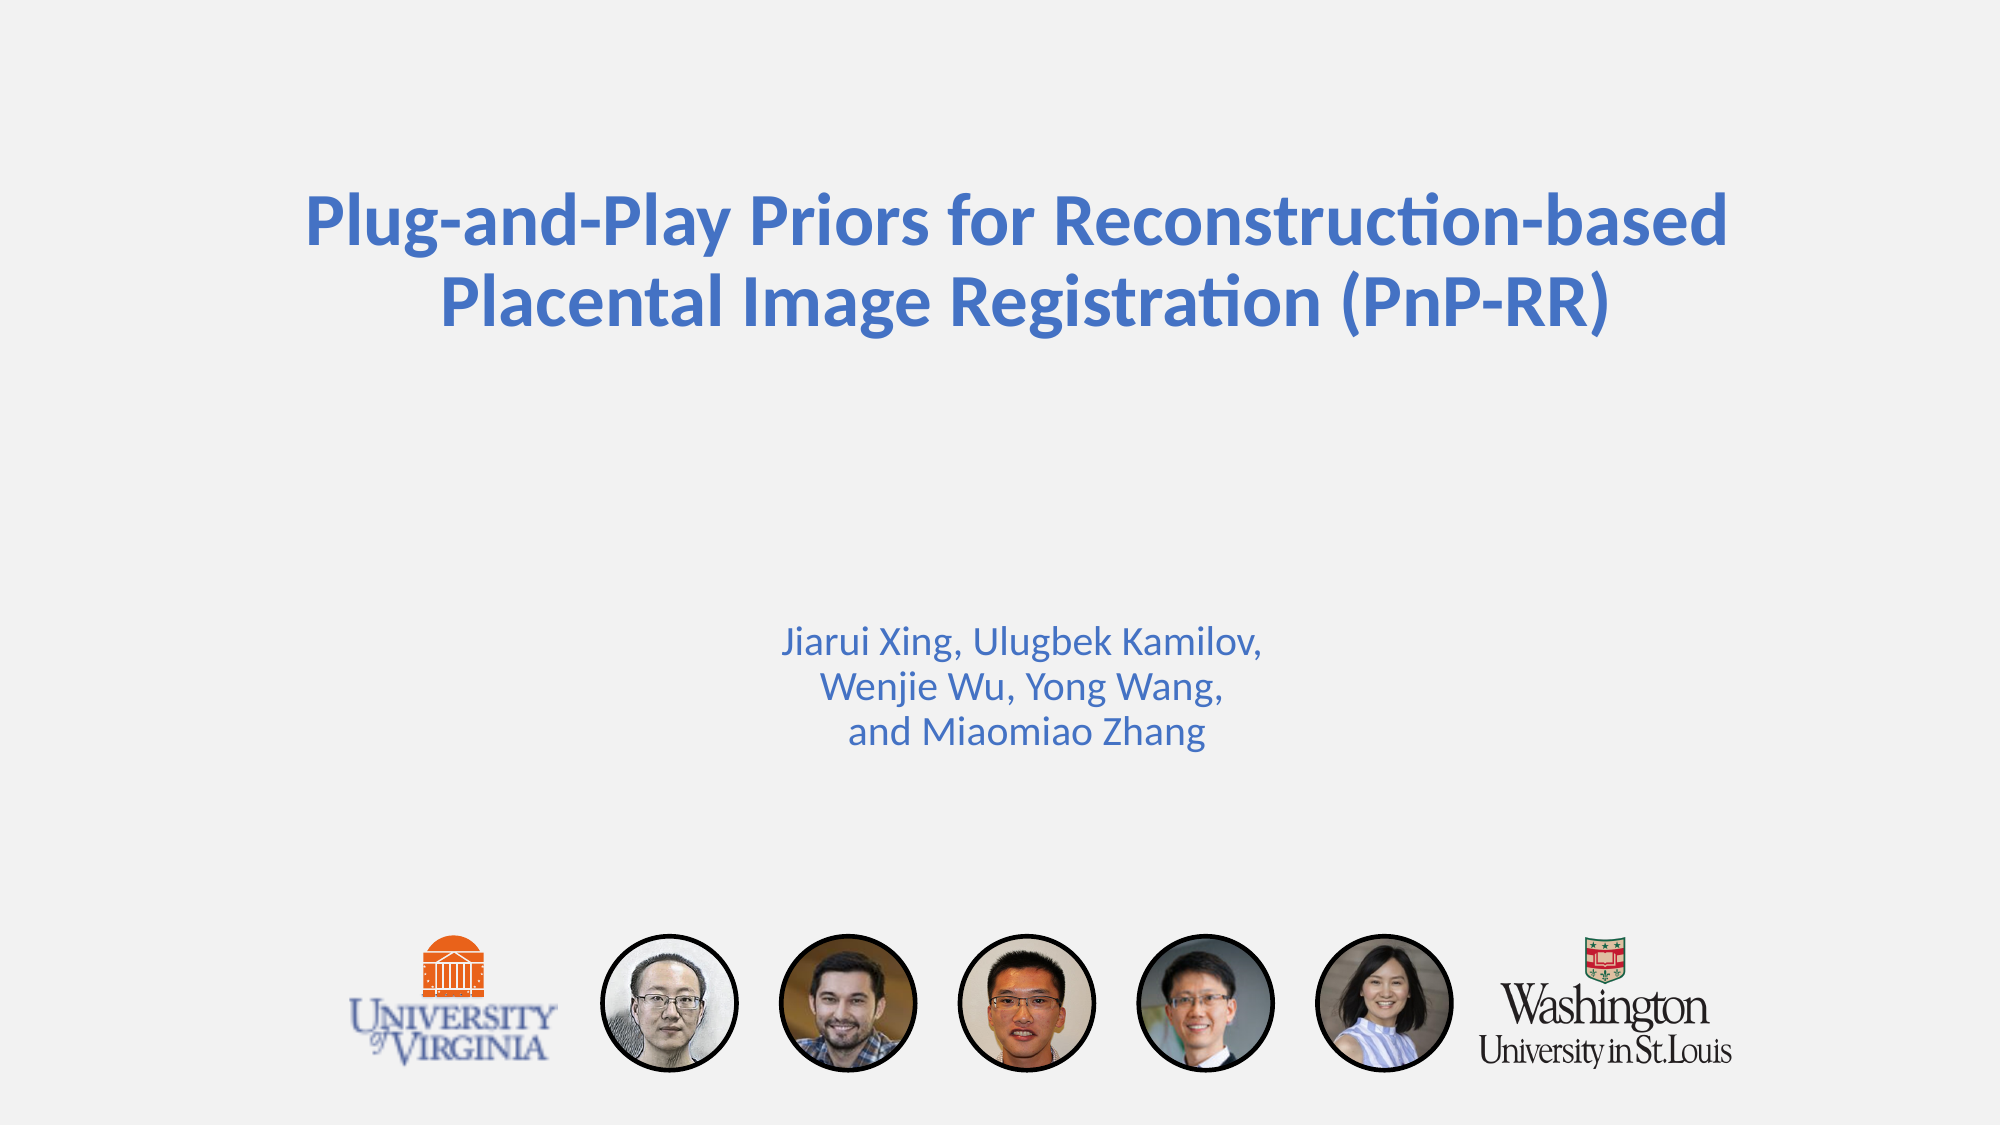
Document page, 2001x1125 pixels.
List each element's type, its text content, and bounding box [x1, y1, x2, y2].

title Plug-and-Play Priors for Reconstruction-based Placental Image Registration (PnP-RR) [277, 188, 1777, 351]
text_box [349, 935, 558, 1072]
subtitle Jiarui Xing, Ulugbek Kamilov, Wenjie Wu, Yong Wang, and Miaomiao Zhang [602, 612, 1452, 832]
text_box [602, 936, 1452, 1071]
picture [1478, 937, 1732, 1069]
